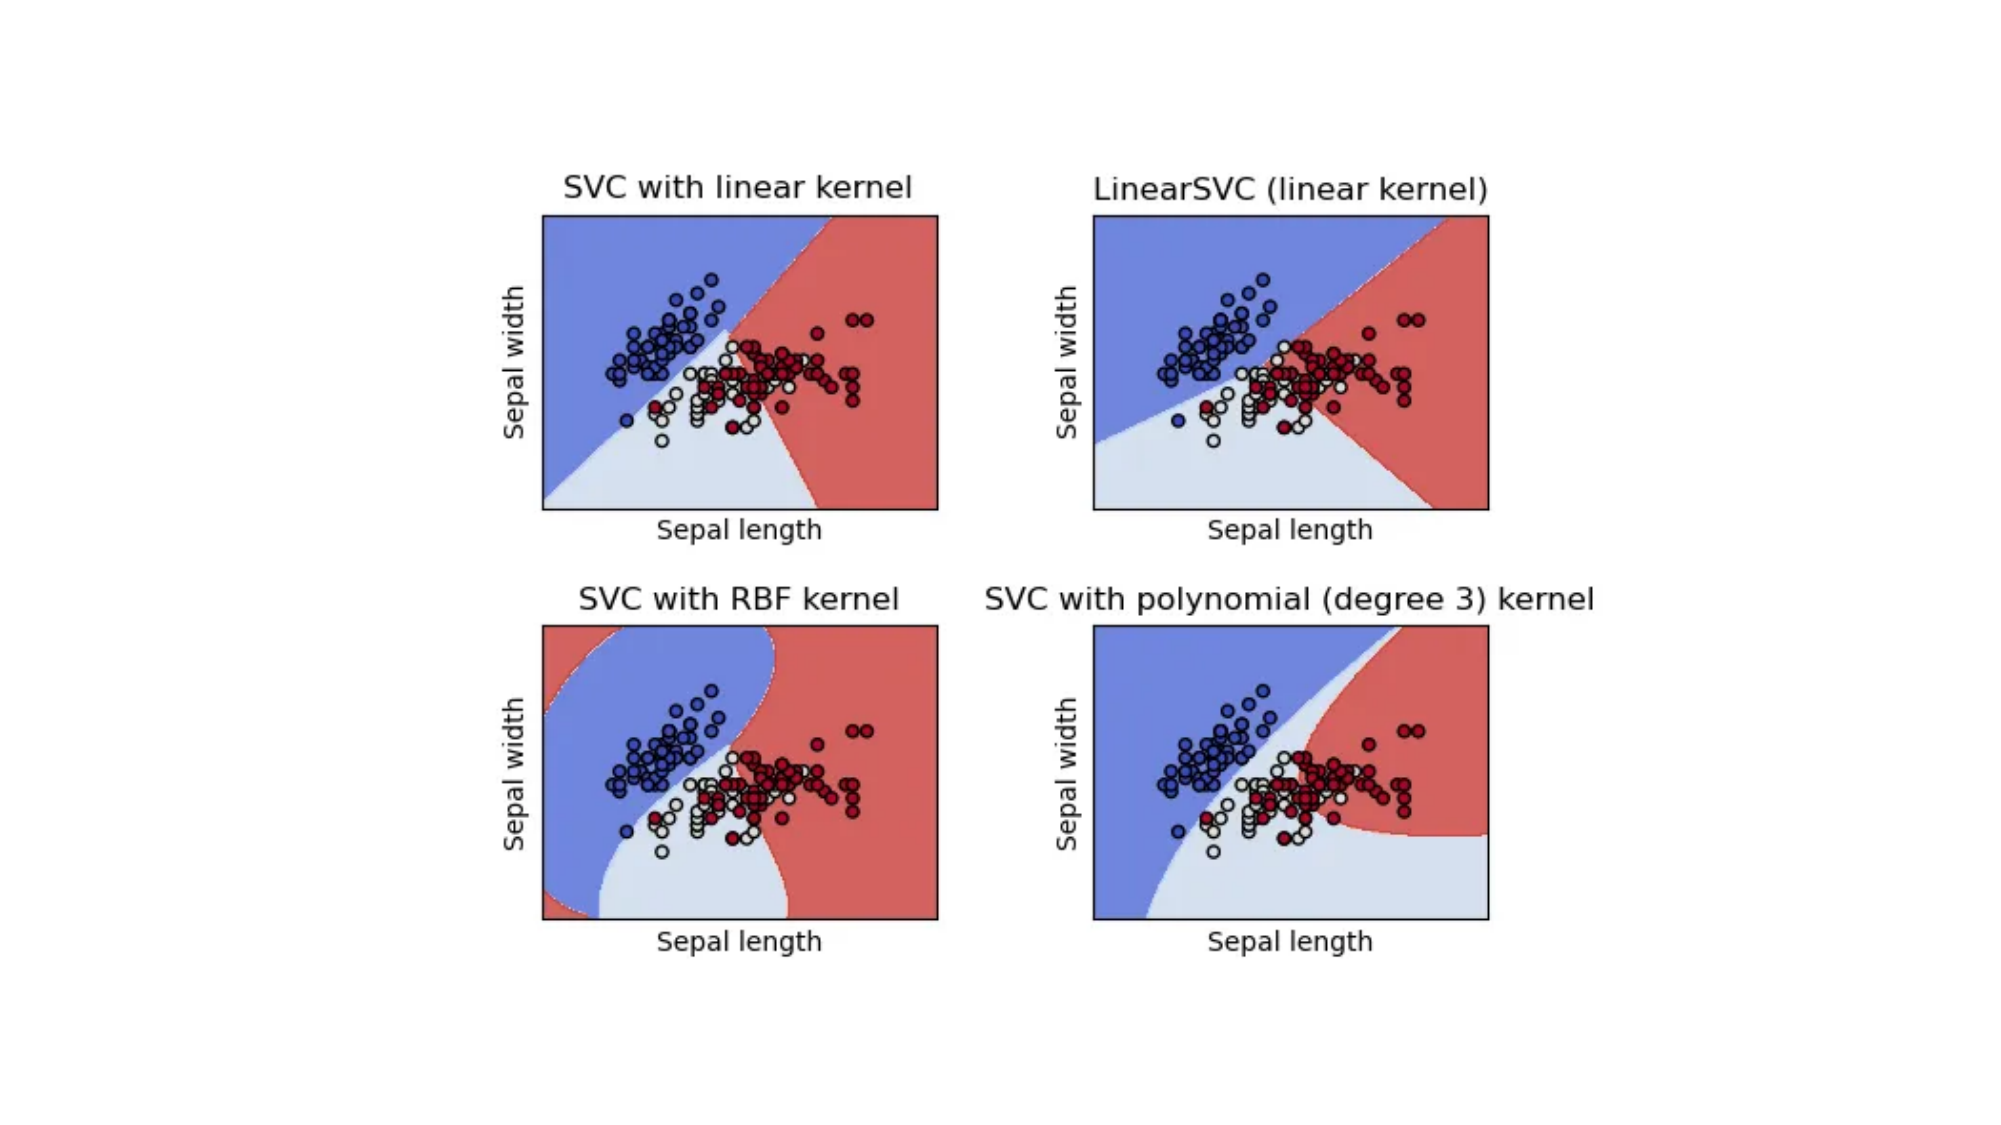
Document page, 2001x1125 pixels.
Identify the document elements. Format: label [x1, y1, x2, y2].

list [390, 104, 1610, 1020]
